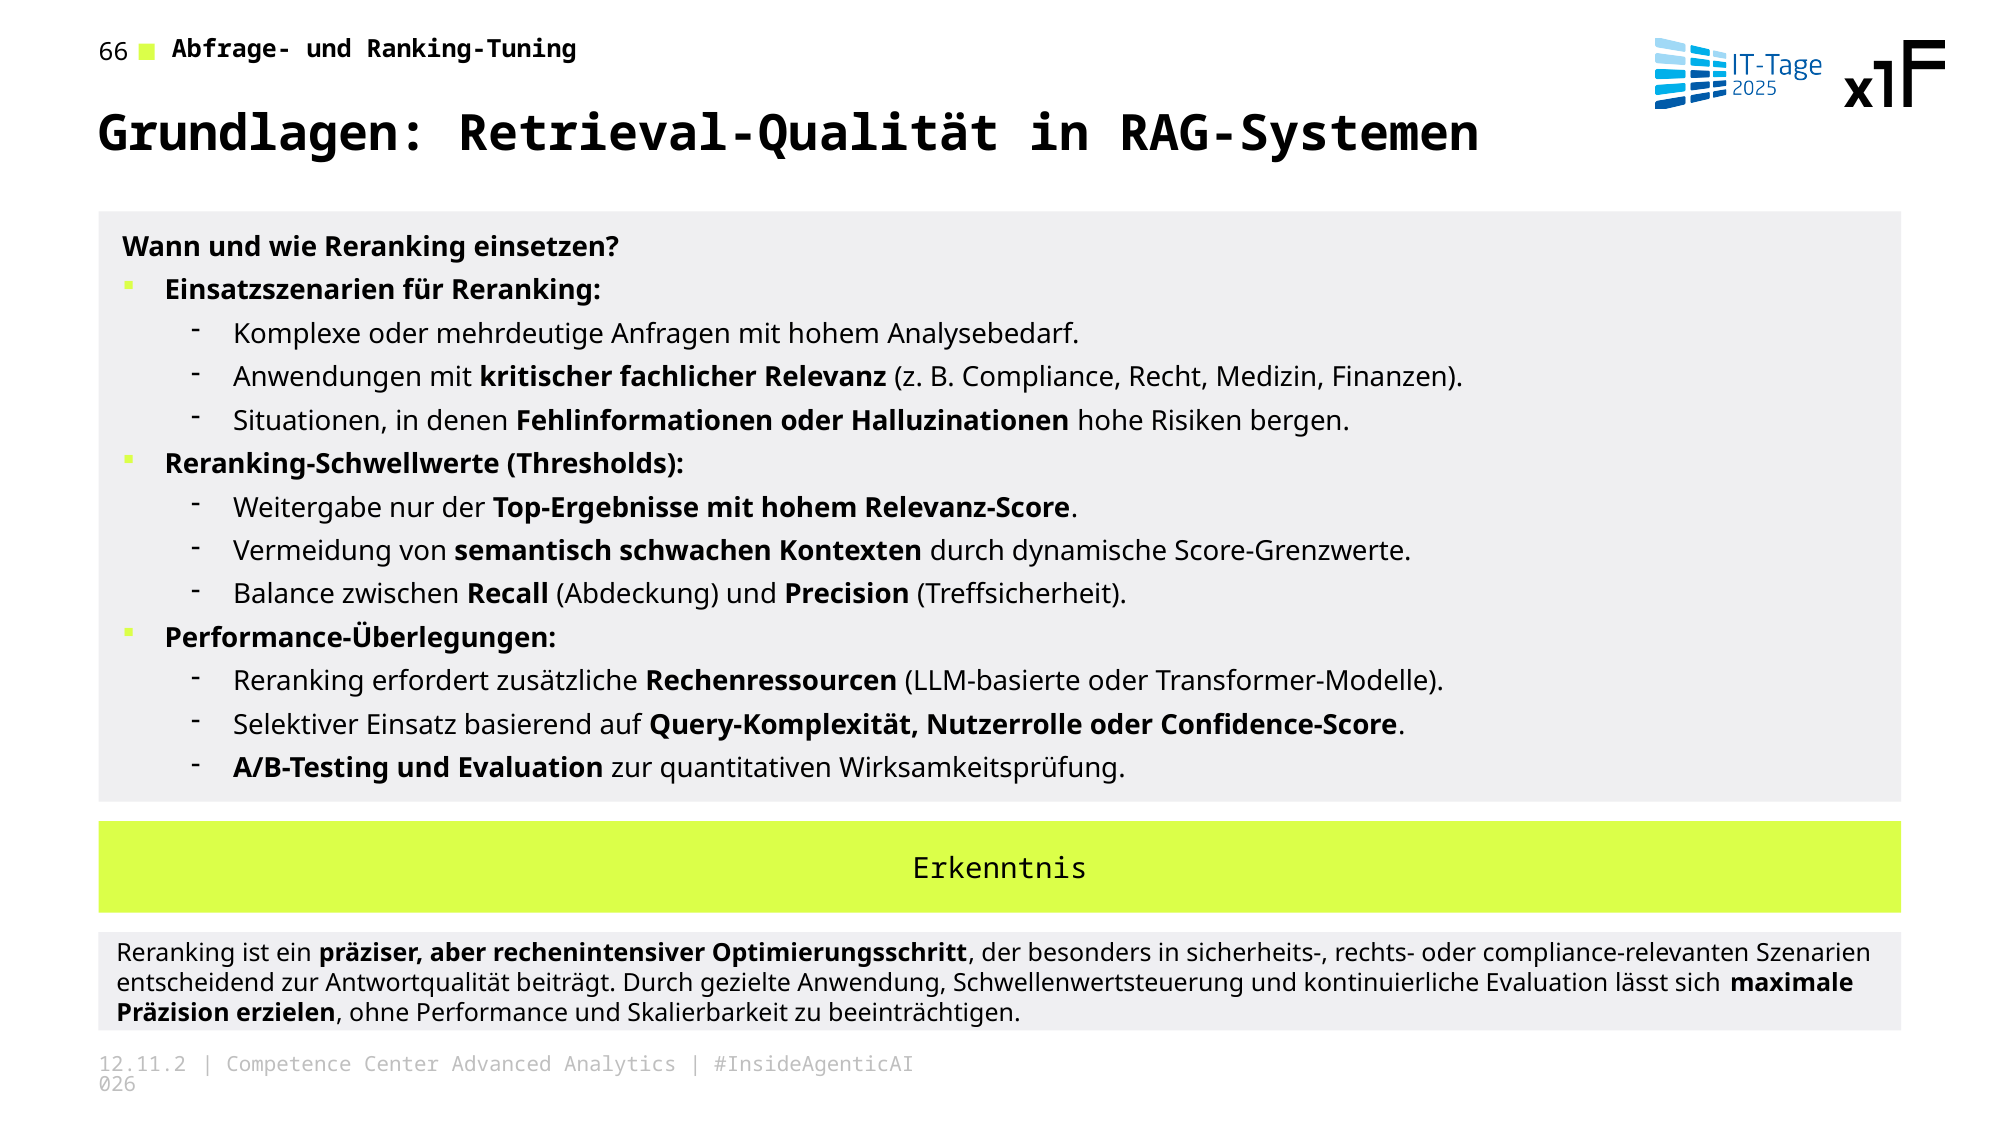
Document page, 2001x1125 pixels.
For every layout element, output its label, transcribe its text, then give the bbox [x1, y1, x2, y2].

picture [1654, 38, 1822, 110]
text_box Reranking ist ein präziser, aber rechenintensiver Optimierungsschritt, der besonders in sicherheits-, rechts- oder compliance-relevanten Szenarien entscheidend zur Antwortqualität beiträgt. Durch gezielte Anwendung, Schwellenwertsteuerung und kontinuierliche Evaluation lässt sich maximale Präzision erzielen, ohne Performance und Skalierbarkeit zu beeinträchtigen. [98, 932, 1902, 1031]
text_box 66 [98, 21, 176, 82]
picture [1844, 40, 1945, 107]
footer | Competence Center Advanced Analytics | #InsideAgenticAI [201, 1042, 1902, 1103]
list Abfrage- und Ranking‑Tuning [176, 21, 1812, 74]
list Grundlagen: Retrieval-Qualität in RAG-Systemen [98, 94, 1812, 173]
text_box Erkenntnis [98, 821, 1902, 913]
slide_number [98, 1042, 194, 1103]
list Wann und wie Reranking einsetzen? Einsatzszenarien für Reranking: Komplexe oder mehrdeutige Anfragen mit hohem Analysebedarf. Anwendungen mit kritischer fachlicher Relevanz (z. B. Compliance, Recht, Medizin, Finanzen). Situationen, in denen Fehlinformationen oder Halluzinationen hohe Risiken bergen. Reranking-Schwellwerte (Thresholds): Weitergabe nur der Top-Ergebnisse mit hohem Relevanz-Score. Vermeidung von semantisch schwachen Kontexten durch dynamische Score-Grenzwerte. Balance zwischen Recall (Abdeckung) und Precision (Treffsicherheit). Performance-Überlegungen: Reranking erfordert zusätzliche Rechenressourcen (LLM-basierte oder Transformer-Modelle). Selektiver Einsatz basierend auf Query-Komplexität, Nutzerrolle oder Confidence-Score. A/B-Testing und Evaluation zur quantitativen Wirksamkeitsprüfung. [98, 210, 1902, 803]
